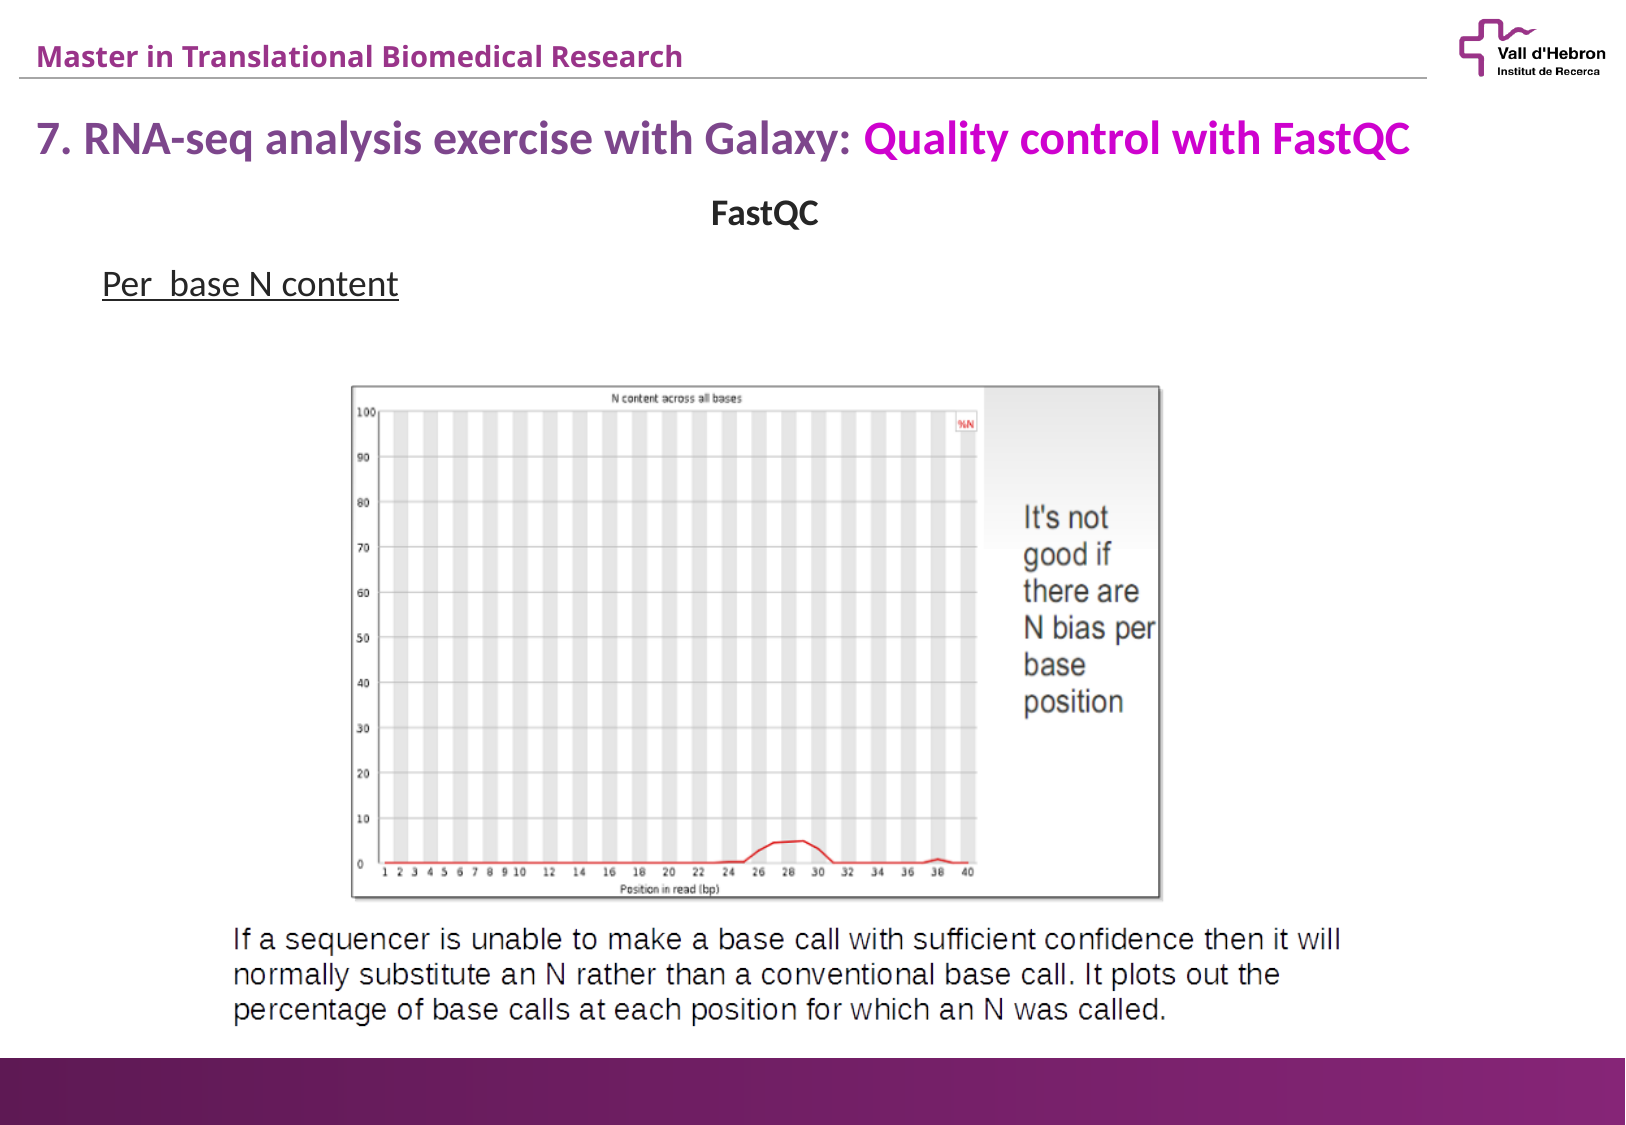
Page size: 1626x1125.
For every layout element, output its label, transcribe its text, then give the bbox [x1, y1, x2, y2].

text_box FastQC [696, 184, 834, 242]
text_box Per base N content [87, 255, 414, 312]
picture [221, 385, 1408, 1033]
picture [1458, 18, 1606, 77]
text_box 7. RNA-seq analysis exercise with Galaxy: Quality control with FastQC [21, 99, 1569, 172]
